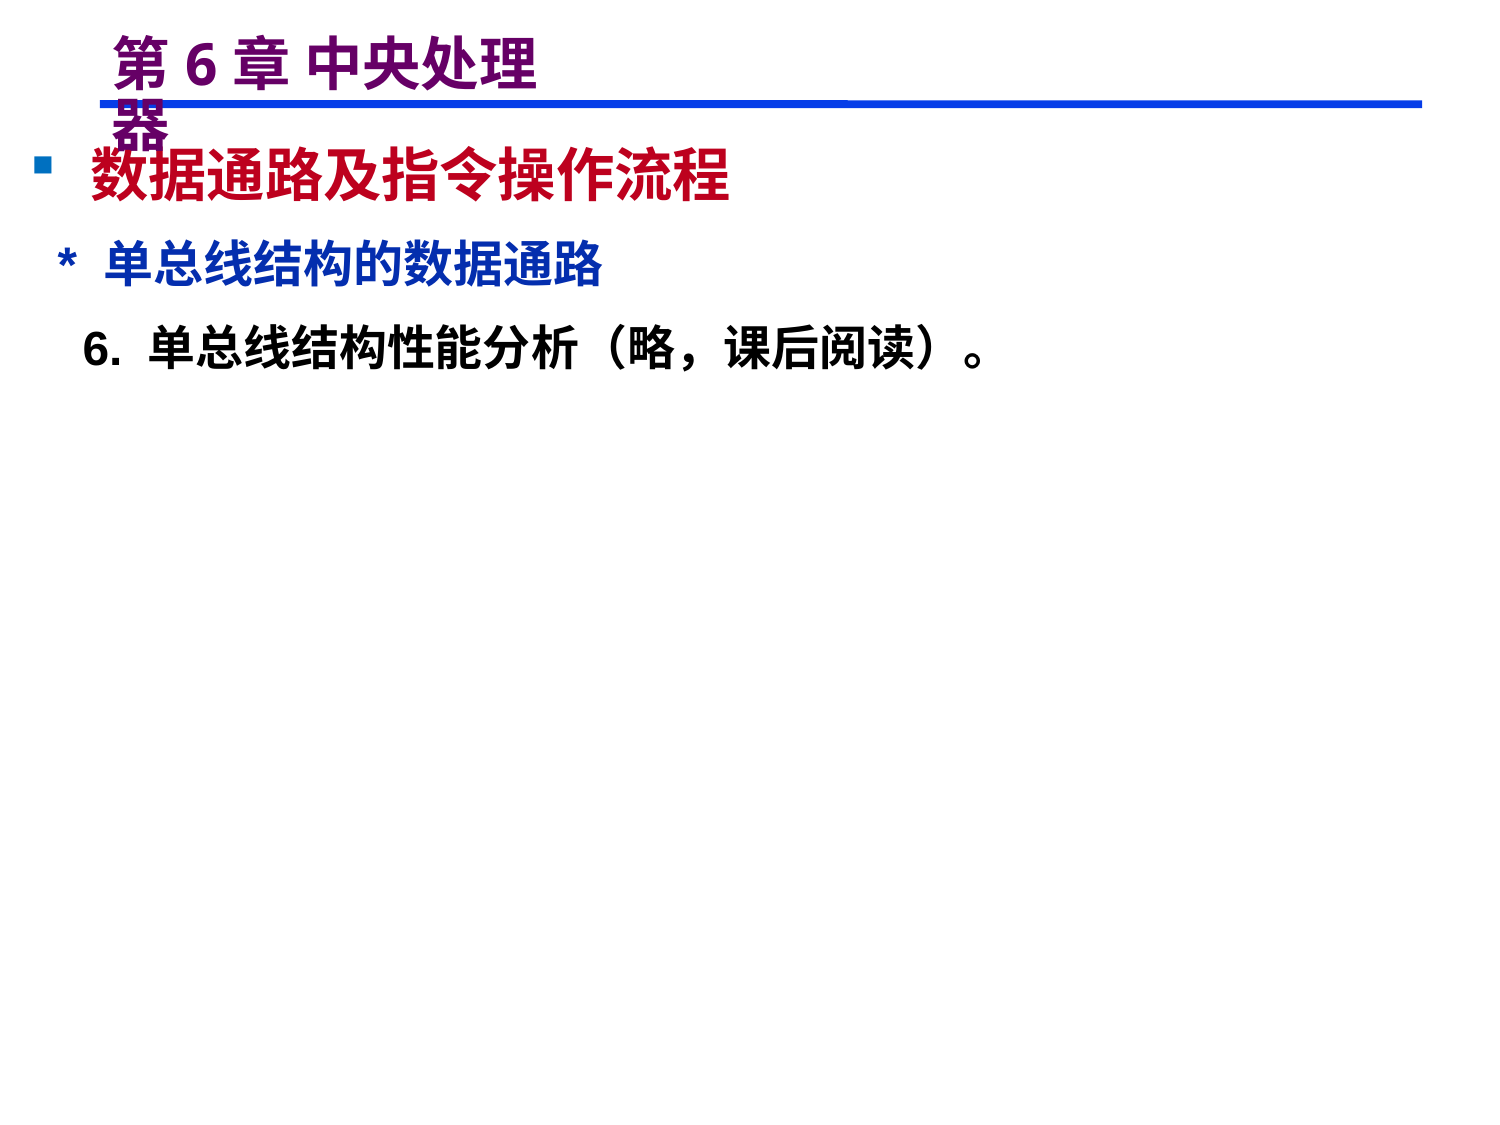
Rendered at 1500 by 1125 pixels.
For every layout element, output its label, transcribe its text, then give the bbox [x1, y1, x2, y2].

subtitle 数据通路及指令操作流程 * 单总线结构的数据通路 6. 单总线结构性能分析（略，课后阅读）。 [14, 129, 1488, 410]
title 第6章 中央处理器 [100, 32, 593, 230]
